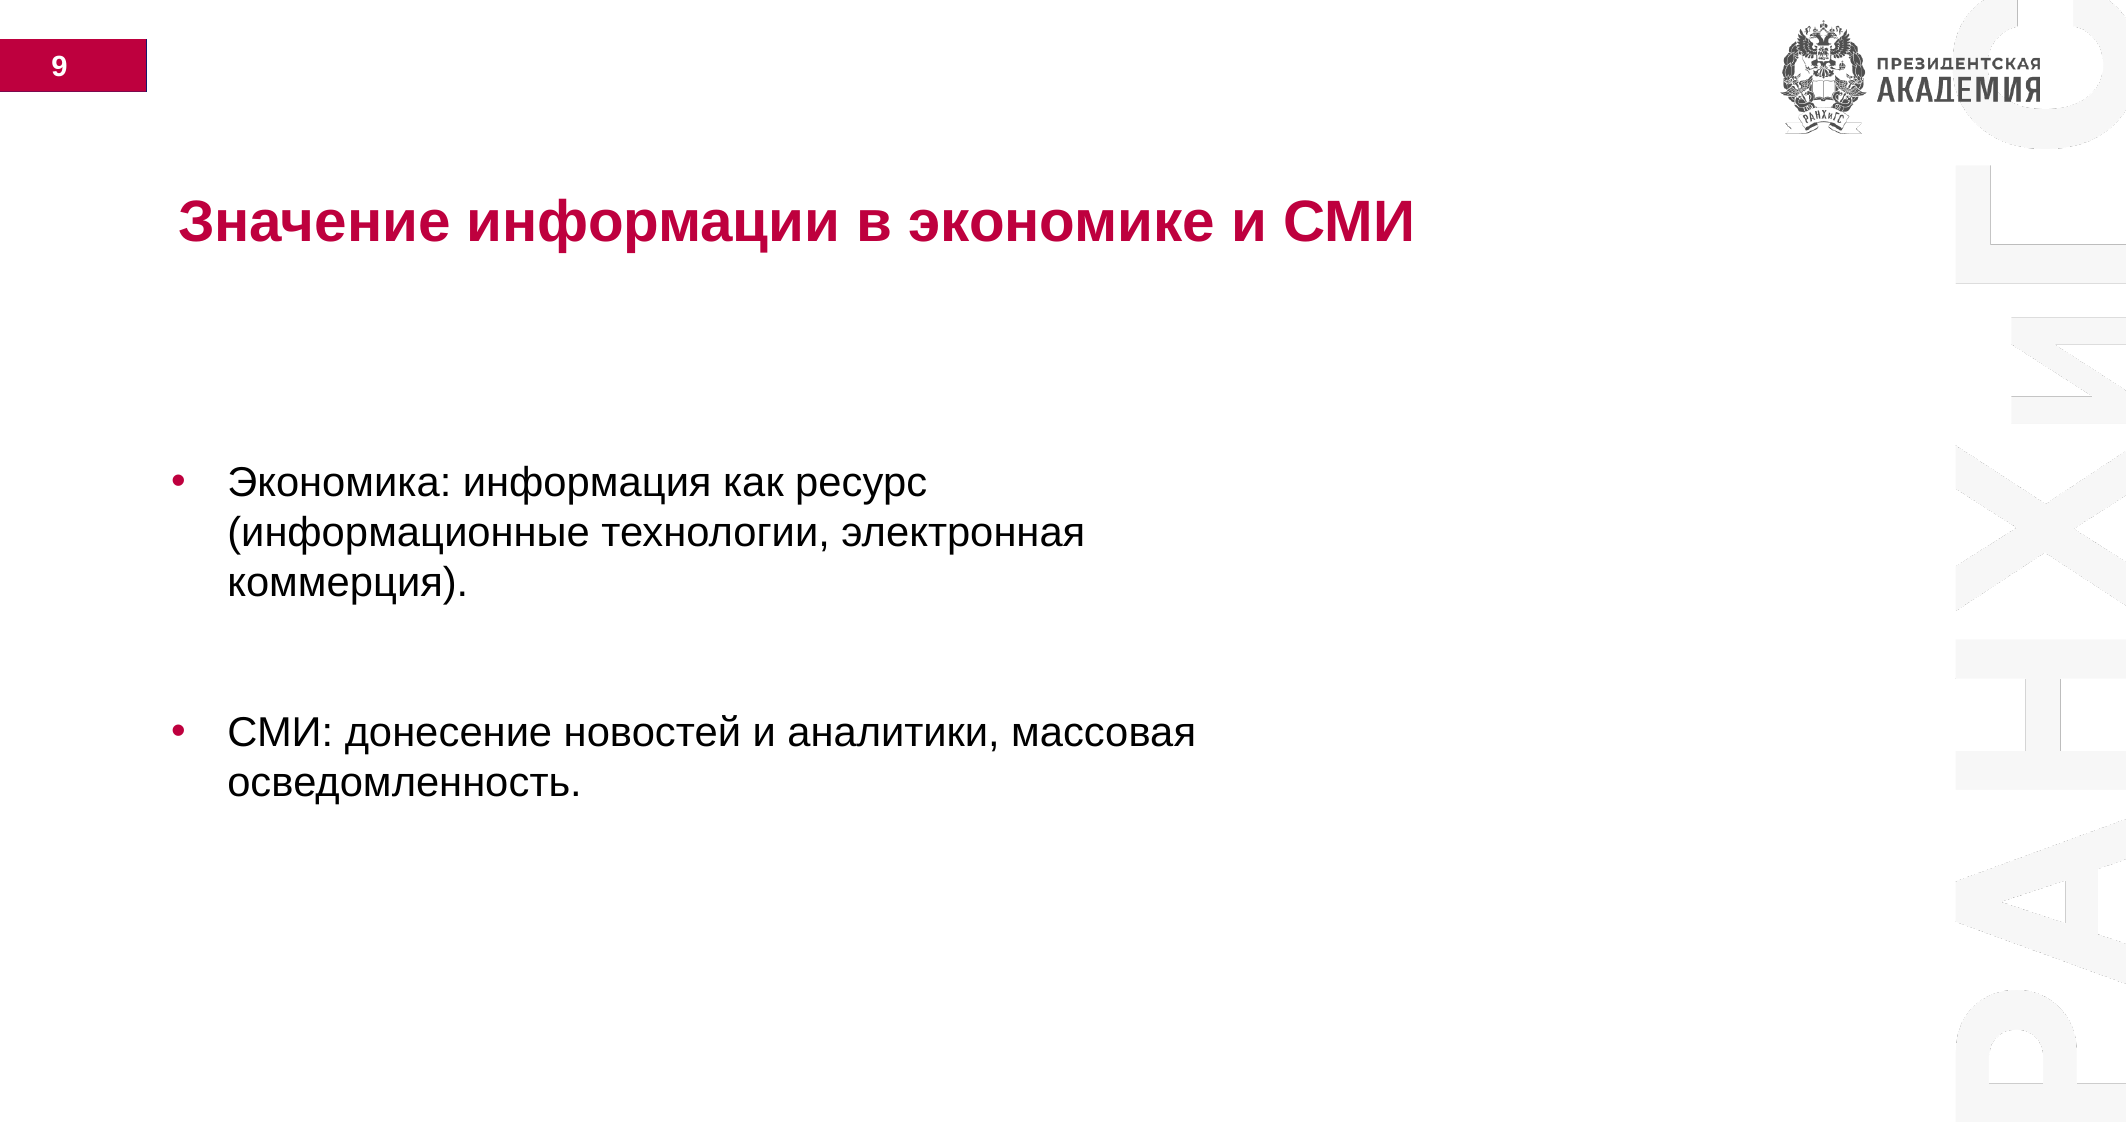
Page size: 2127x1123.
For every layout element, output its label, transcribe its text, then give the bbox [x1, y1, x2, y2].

text_box 9 [36, 40, 207, 90]
picture [1780, 0, 2126, 1122]
text_box Экономика: информация как ресурс (информационные технологии, электронная коммерция). СМИ: донесение новостей и аналитики, массовая осведомленность. [171, 380, 1227, 806]
text_box Значение информации в экономике и СМИ [178, 183, 1416, 254]
